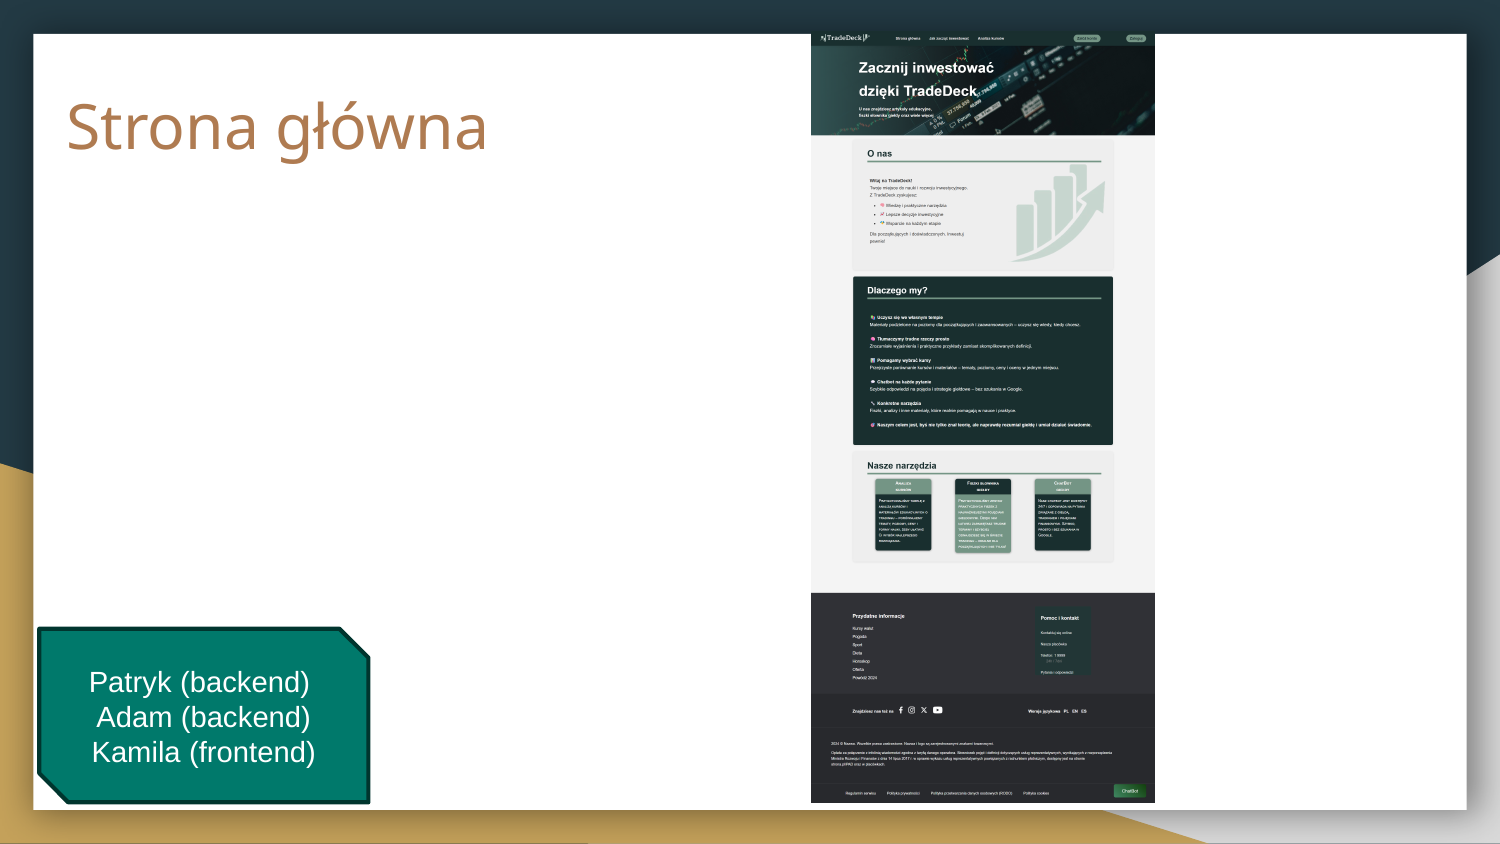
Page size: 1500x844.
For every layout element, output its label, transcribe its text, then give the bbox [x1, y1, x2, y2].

text_box Patryk (backend) Adam (backend) Kamila (frontend) [37, 626, 371, 805]
picture [811, 31, 1155, 803]
title Strona główna [51, 72, 641, 544]
